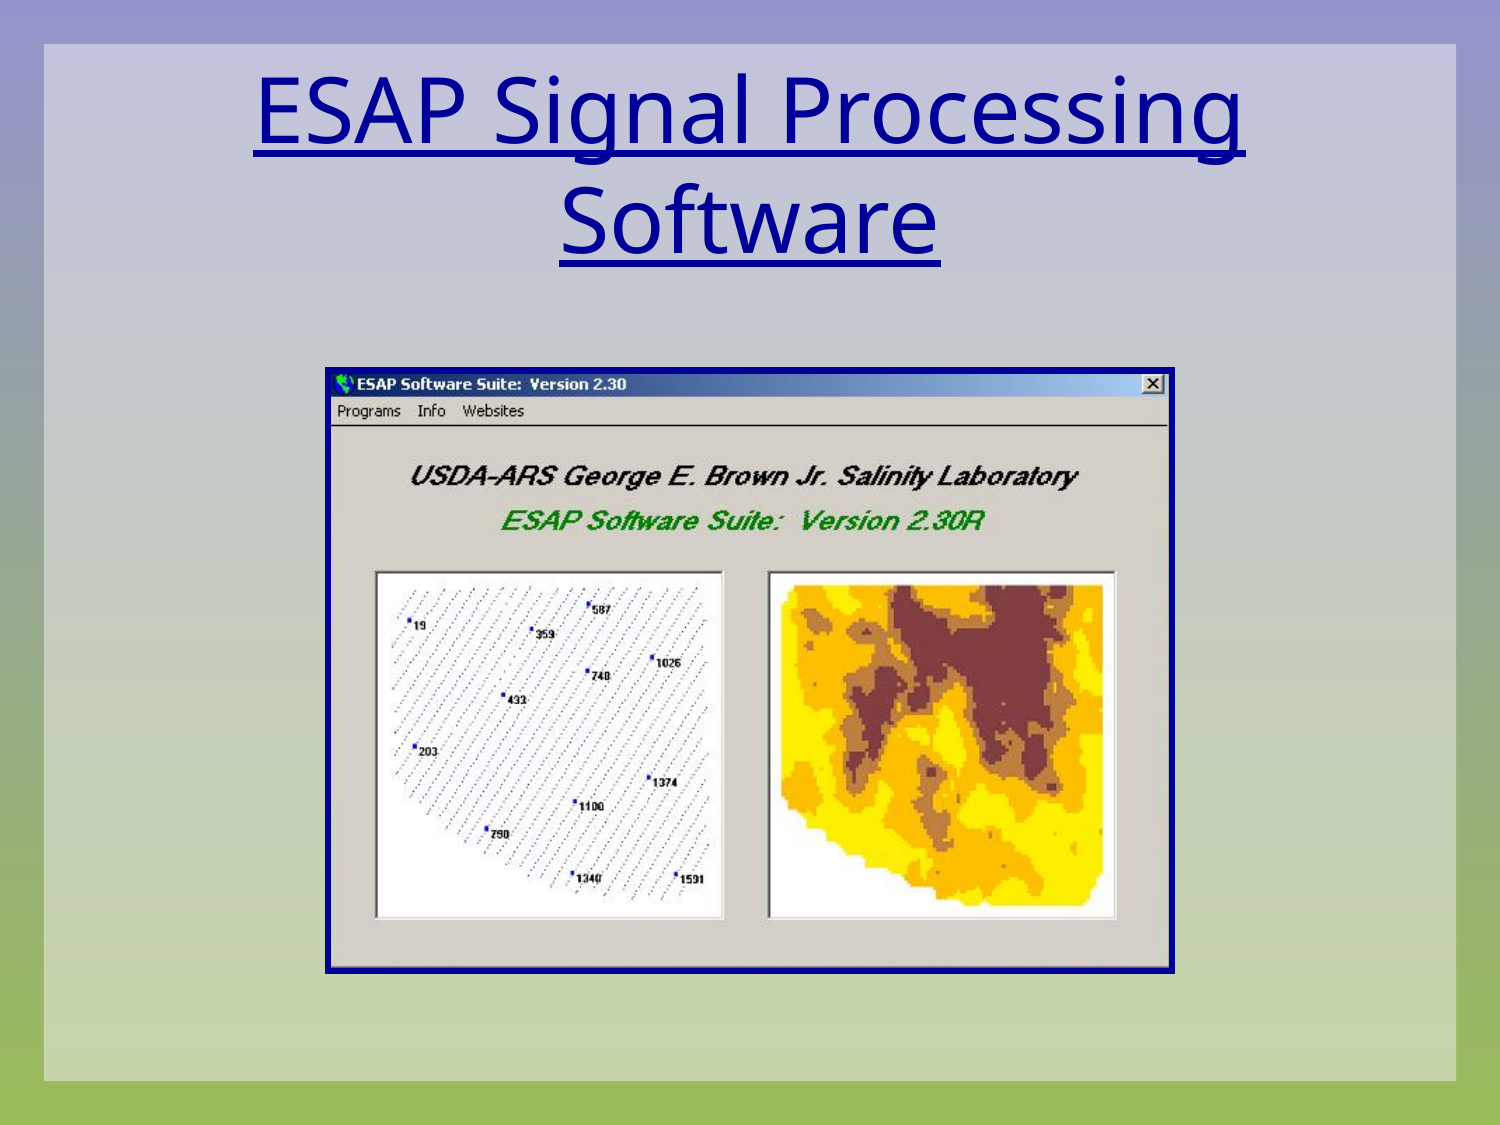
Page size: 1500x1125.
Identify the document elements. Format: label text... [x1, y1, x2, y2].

title ESAP Signal Processing Software [43, 43, 1457, 1082]
picture [330, 373, 1169, 969]
